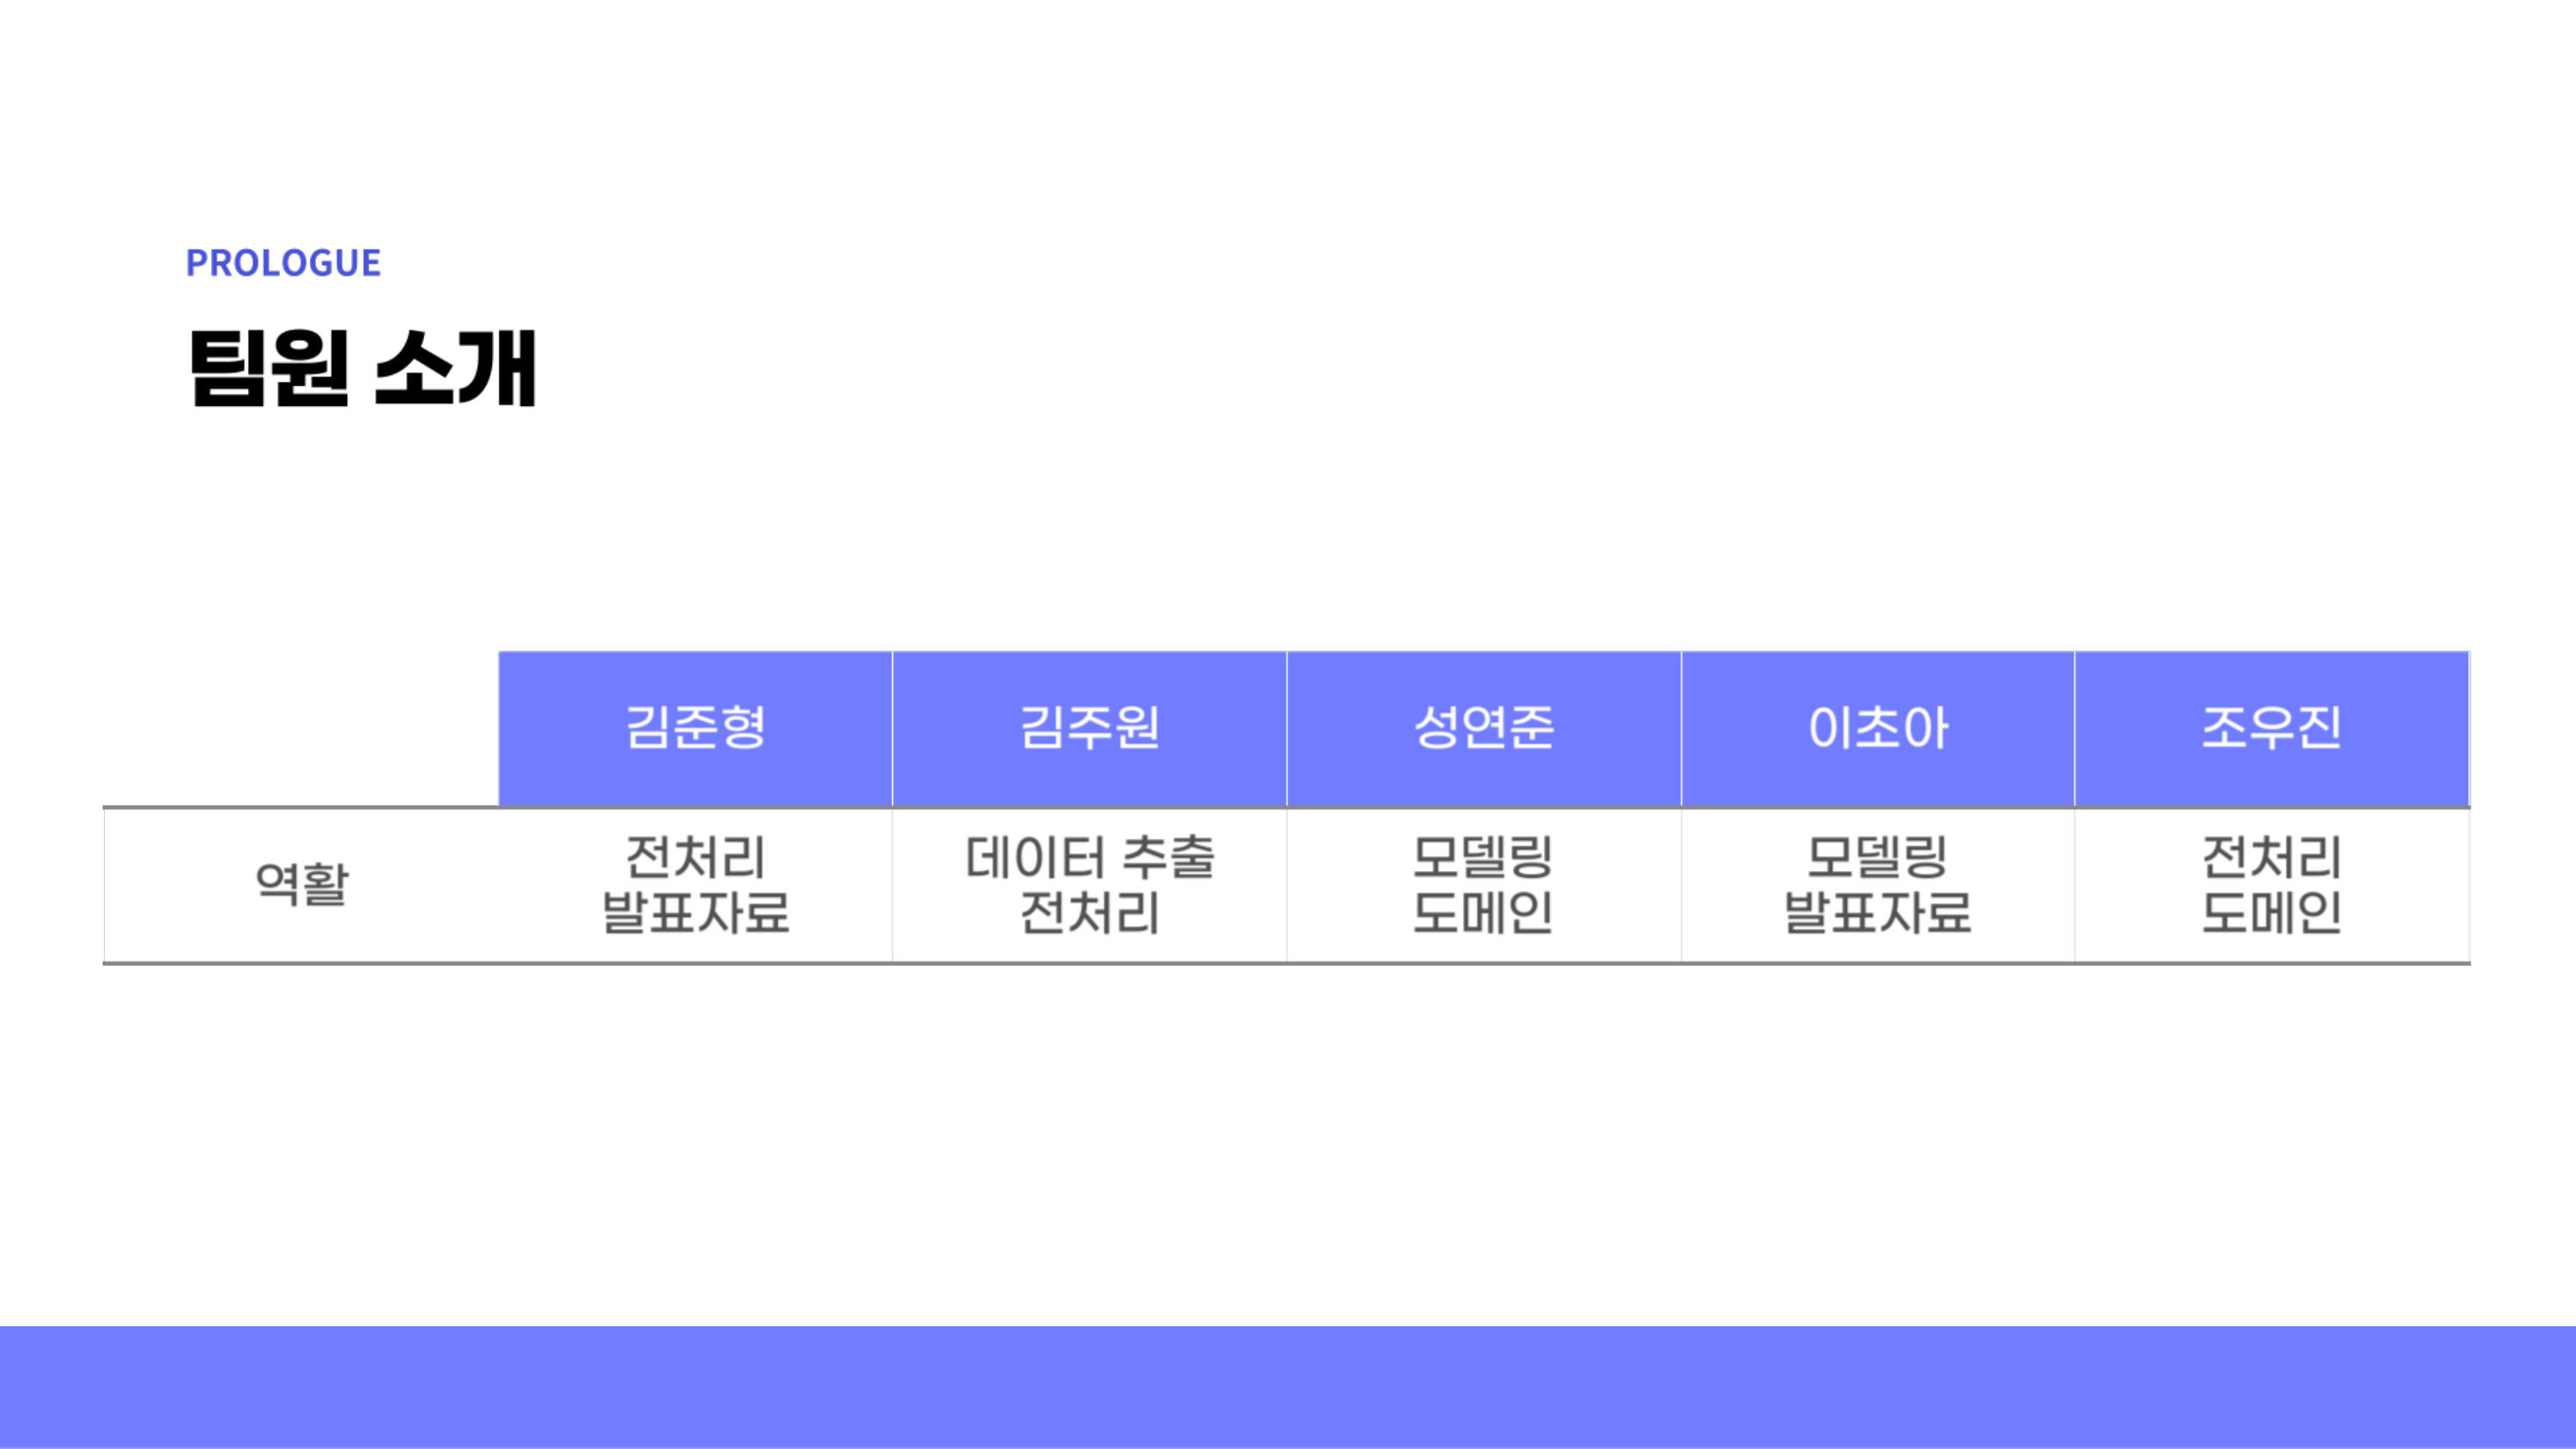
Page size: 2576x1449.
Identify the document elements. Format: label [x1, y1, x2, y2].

picture [0, 1326, 2576, 1449]
picture [0, 212, 2576, 1120]
